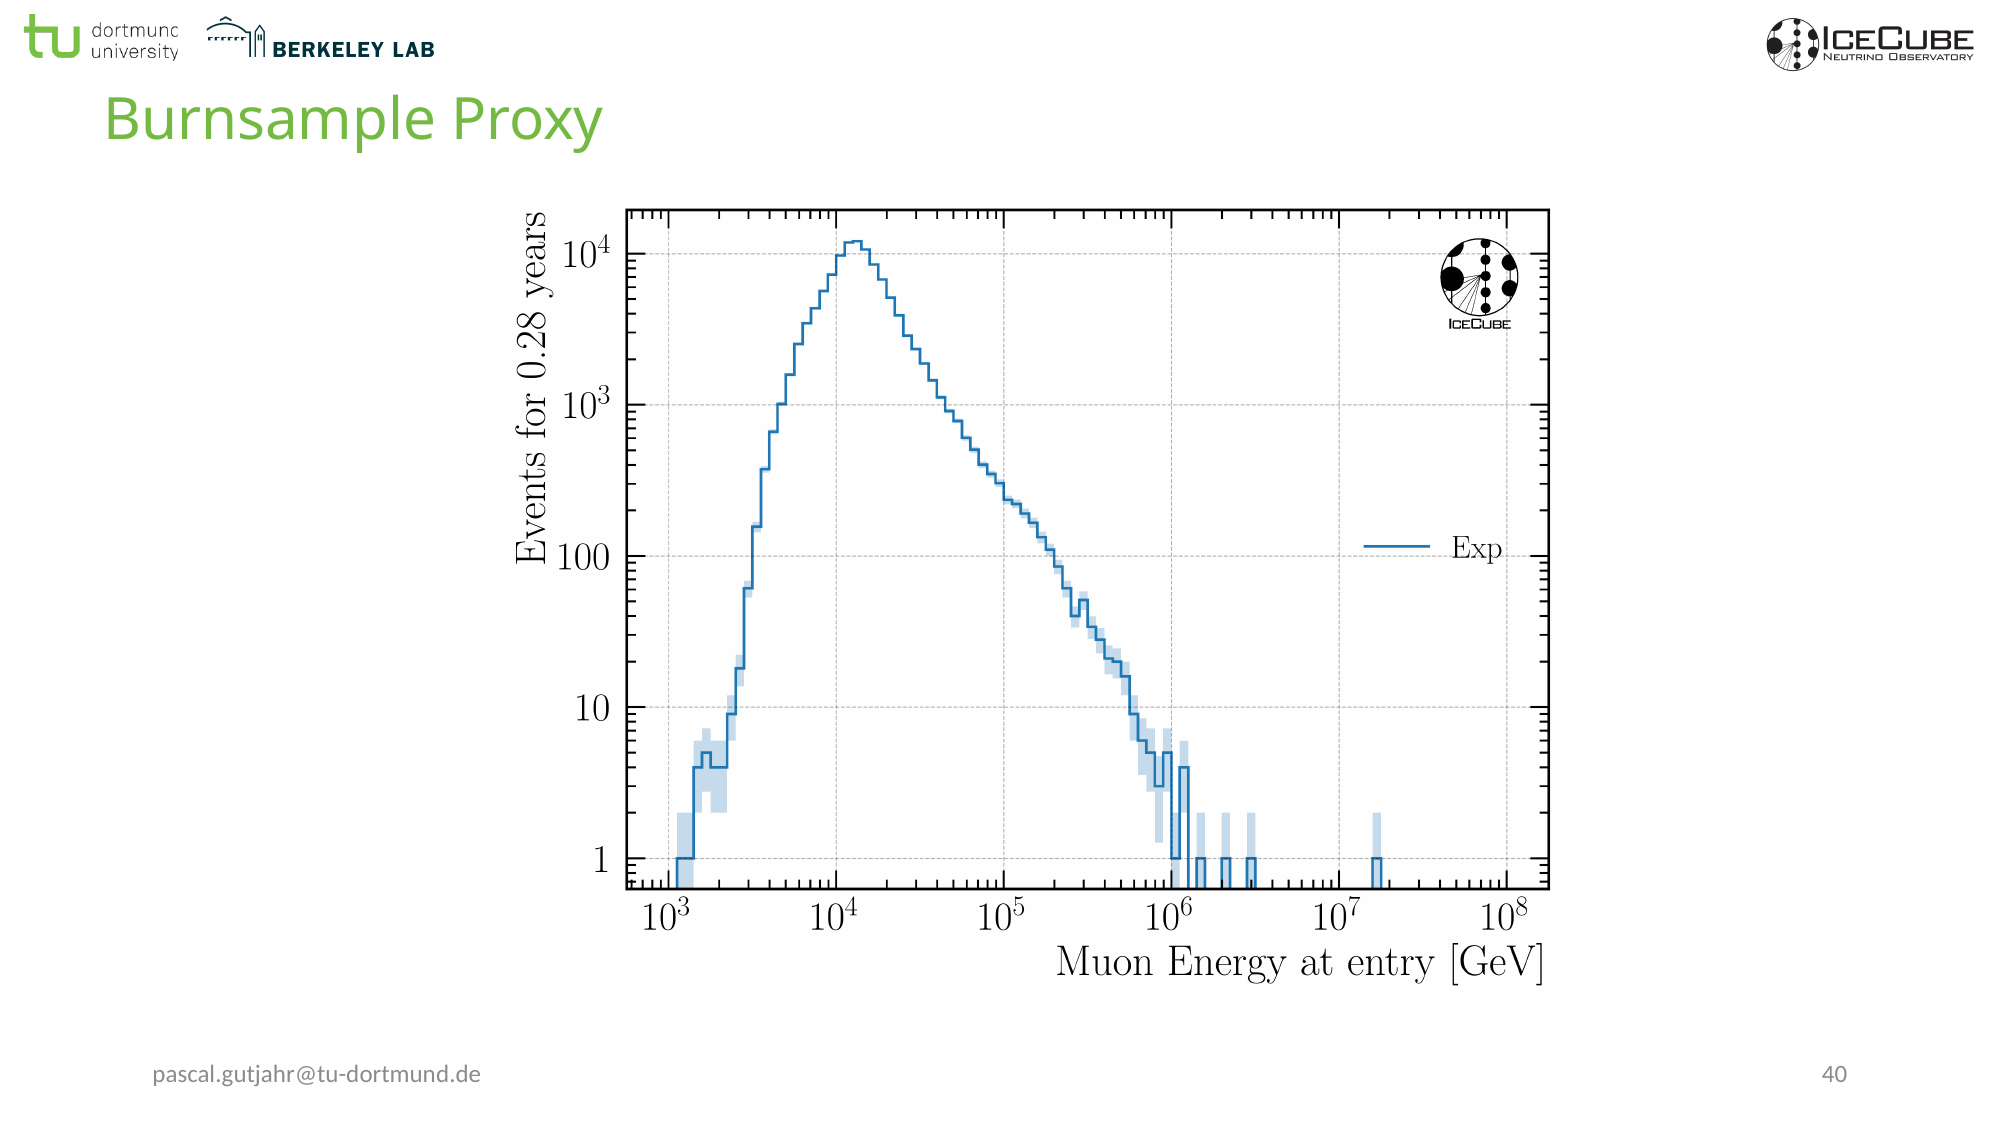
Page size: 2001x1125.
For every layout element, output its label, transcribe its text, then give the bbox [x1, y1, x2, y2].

title Burnsample Proxy [88, 59, 1977, 182]
slide_number pascal.gutjahr@tu-dortmund.de [137, 1042, 588, 1103]
picture [192, 1, 449, 59]
slide_number 40 [1412, 1042, 1863, 1103]
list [487, 181, 1577, 1014]
